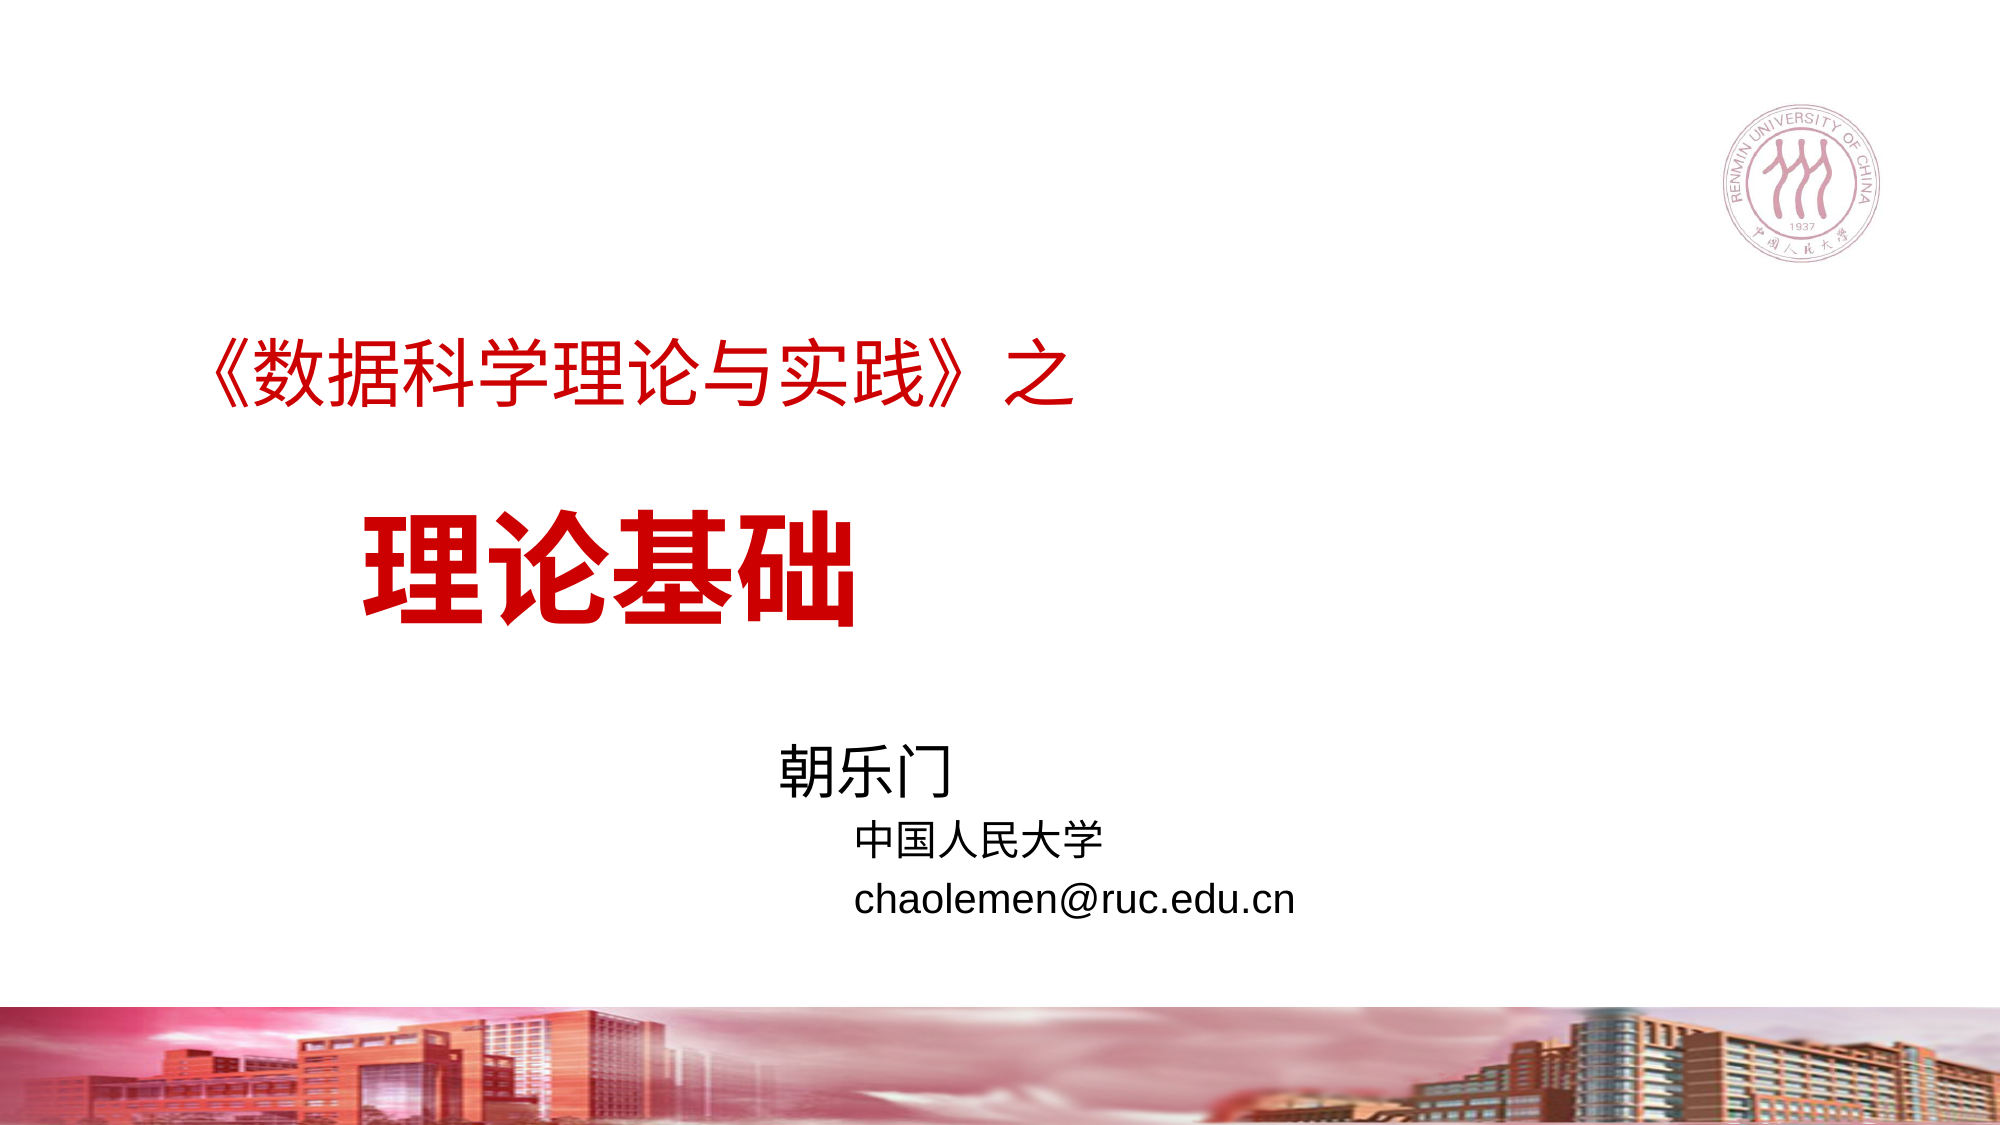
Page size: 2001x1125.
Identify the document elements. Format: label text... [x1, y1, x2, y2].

title 《数据科学理论与实践》之 理论基础 [161, 225, 1769, 697]
picture [1720, 102, 1883, 265]
subtitle 朝乐门 中国人民大学 chaolemen@ruc.edu.cn [763, 727, 1591, 1016]
picture [0, 1007, 2000, 1125]
